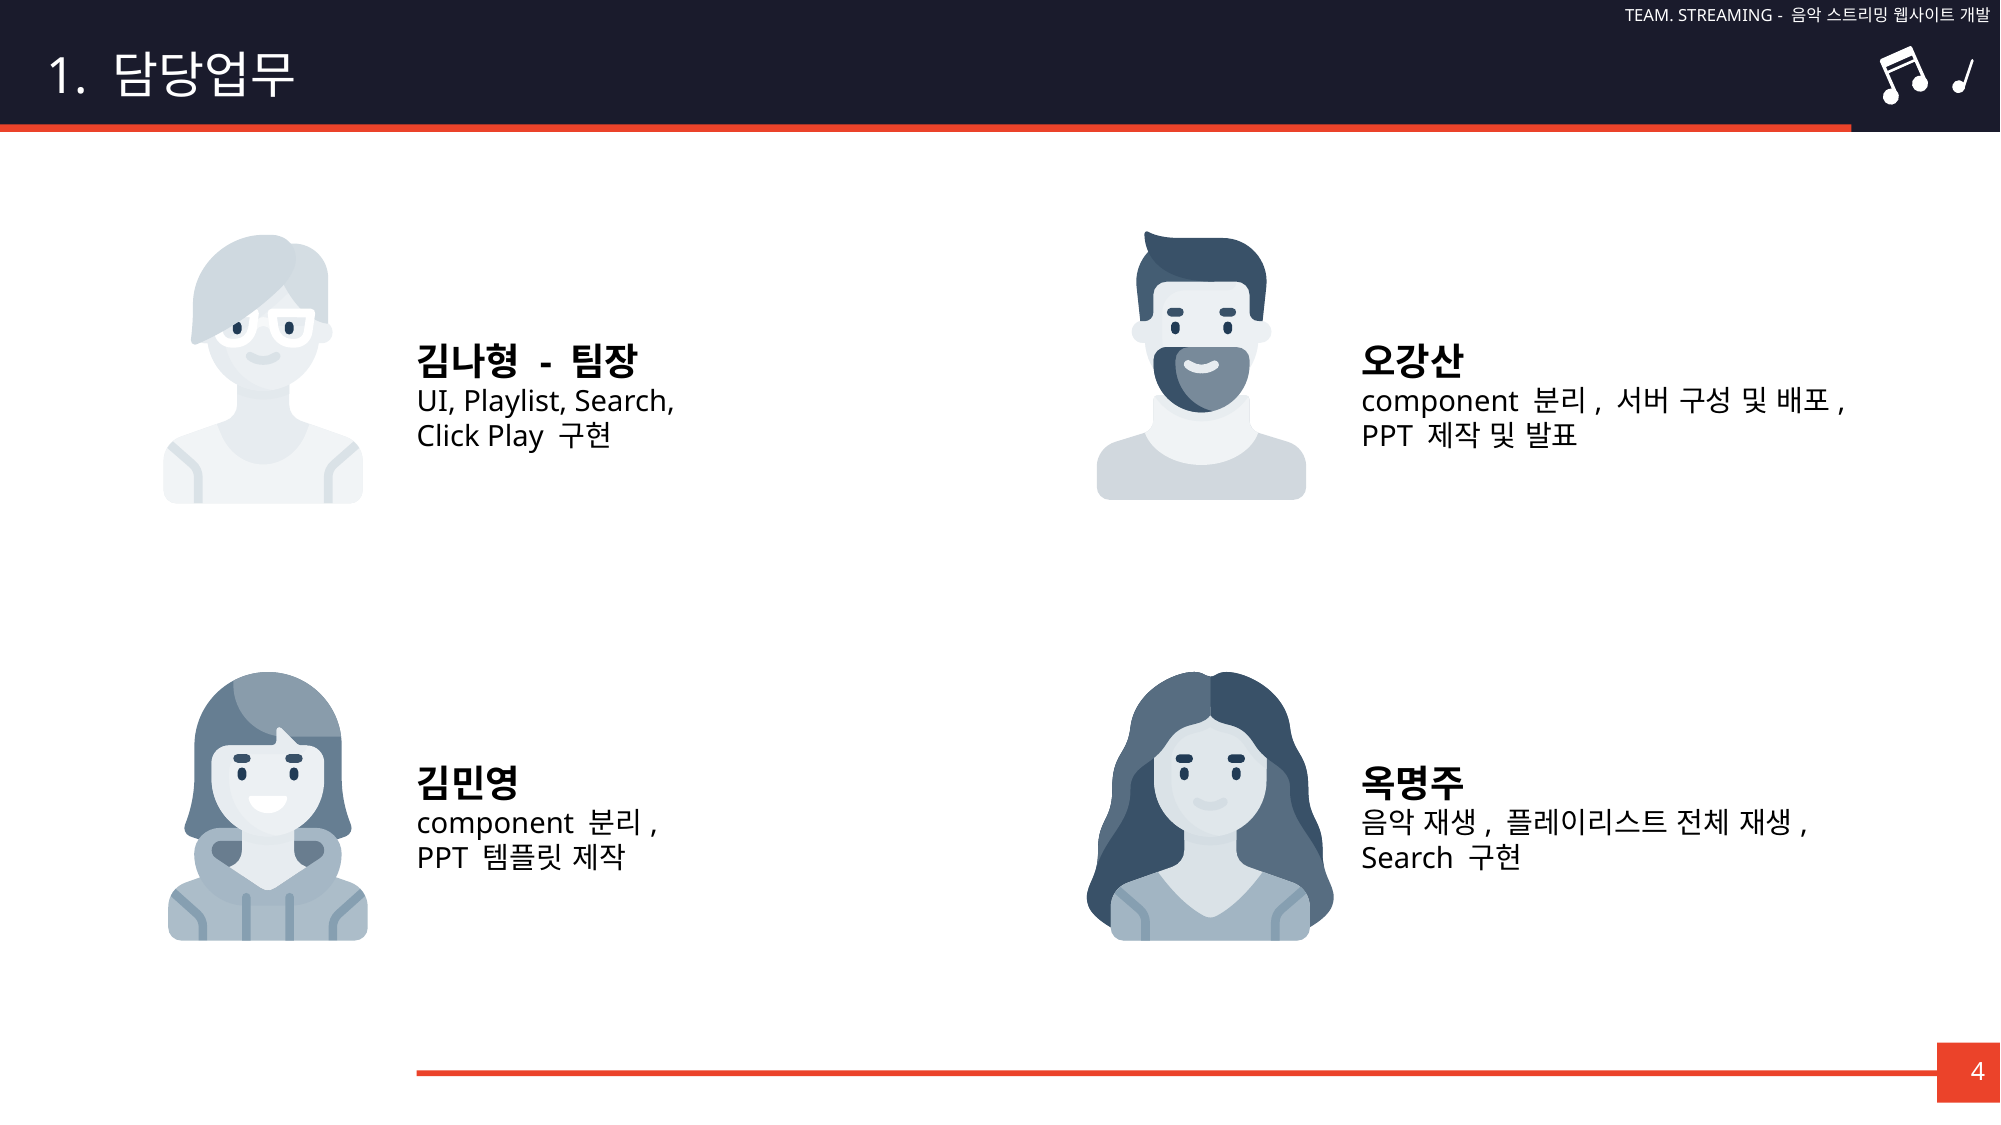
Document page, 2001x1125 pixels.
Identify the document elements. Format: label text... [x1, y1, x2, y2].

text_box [163, 234, 363, 504]
slide_number 4 [1937, 1042, 2000, 1103]
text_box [168, 672, 368, 941]
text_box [1081, 672, 1339, 941]
text_box 김민영 component 분리, PPT 템플릿 제작 [401, 752, 780, 882]
text_box 1. 담당업무 [31, 36, 312, 112]
text_box 옥명주 음악 재생, 플레이리스트 전체 재생, Search 구현 [1346, 752, 1966, 882]
text_box 오강산 component 분리, 서버 구성 및 배포, PPT 제작 및 발표 [1346, 330, 1989, 460]
text_box 김나형 - 팀장 UI, Playlist, Search, Click Play 구현 [401, 330, 795, 460]
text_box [1096, 231, 1307, 500]
